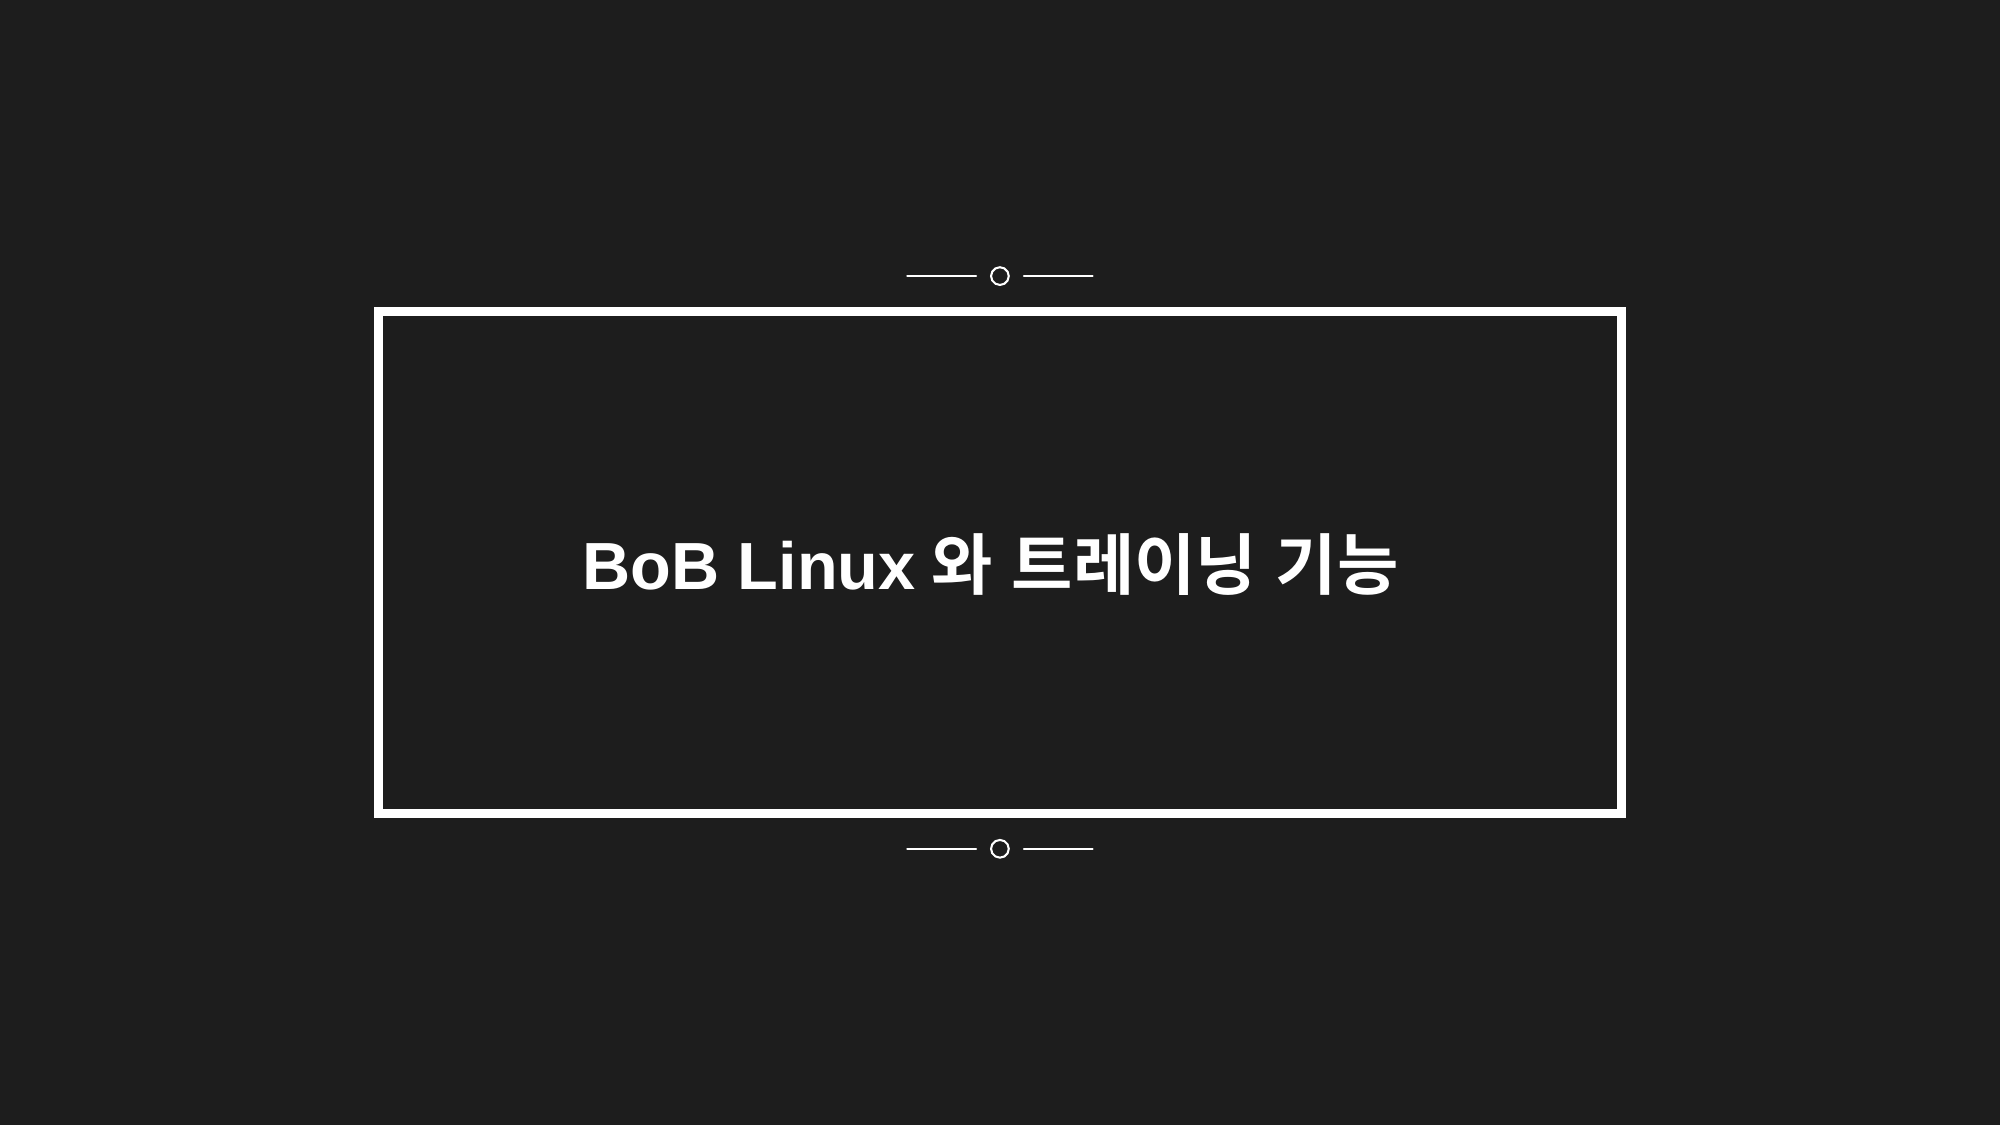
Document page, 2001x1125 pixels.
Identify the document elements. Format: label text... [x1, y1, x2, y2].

text_box BoB Linux와 트레이닝 기능 [534, 514, 1466, 611]
